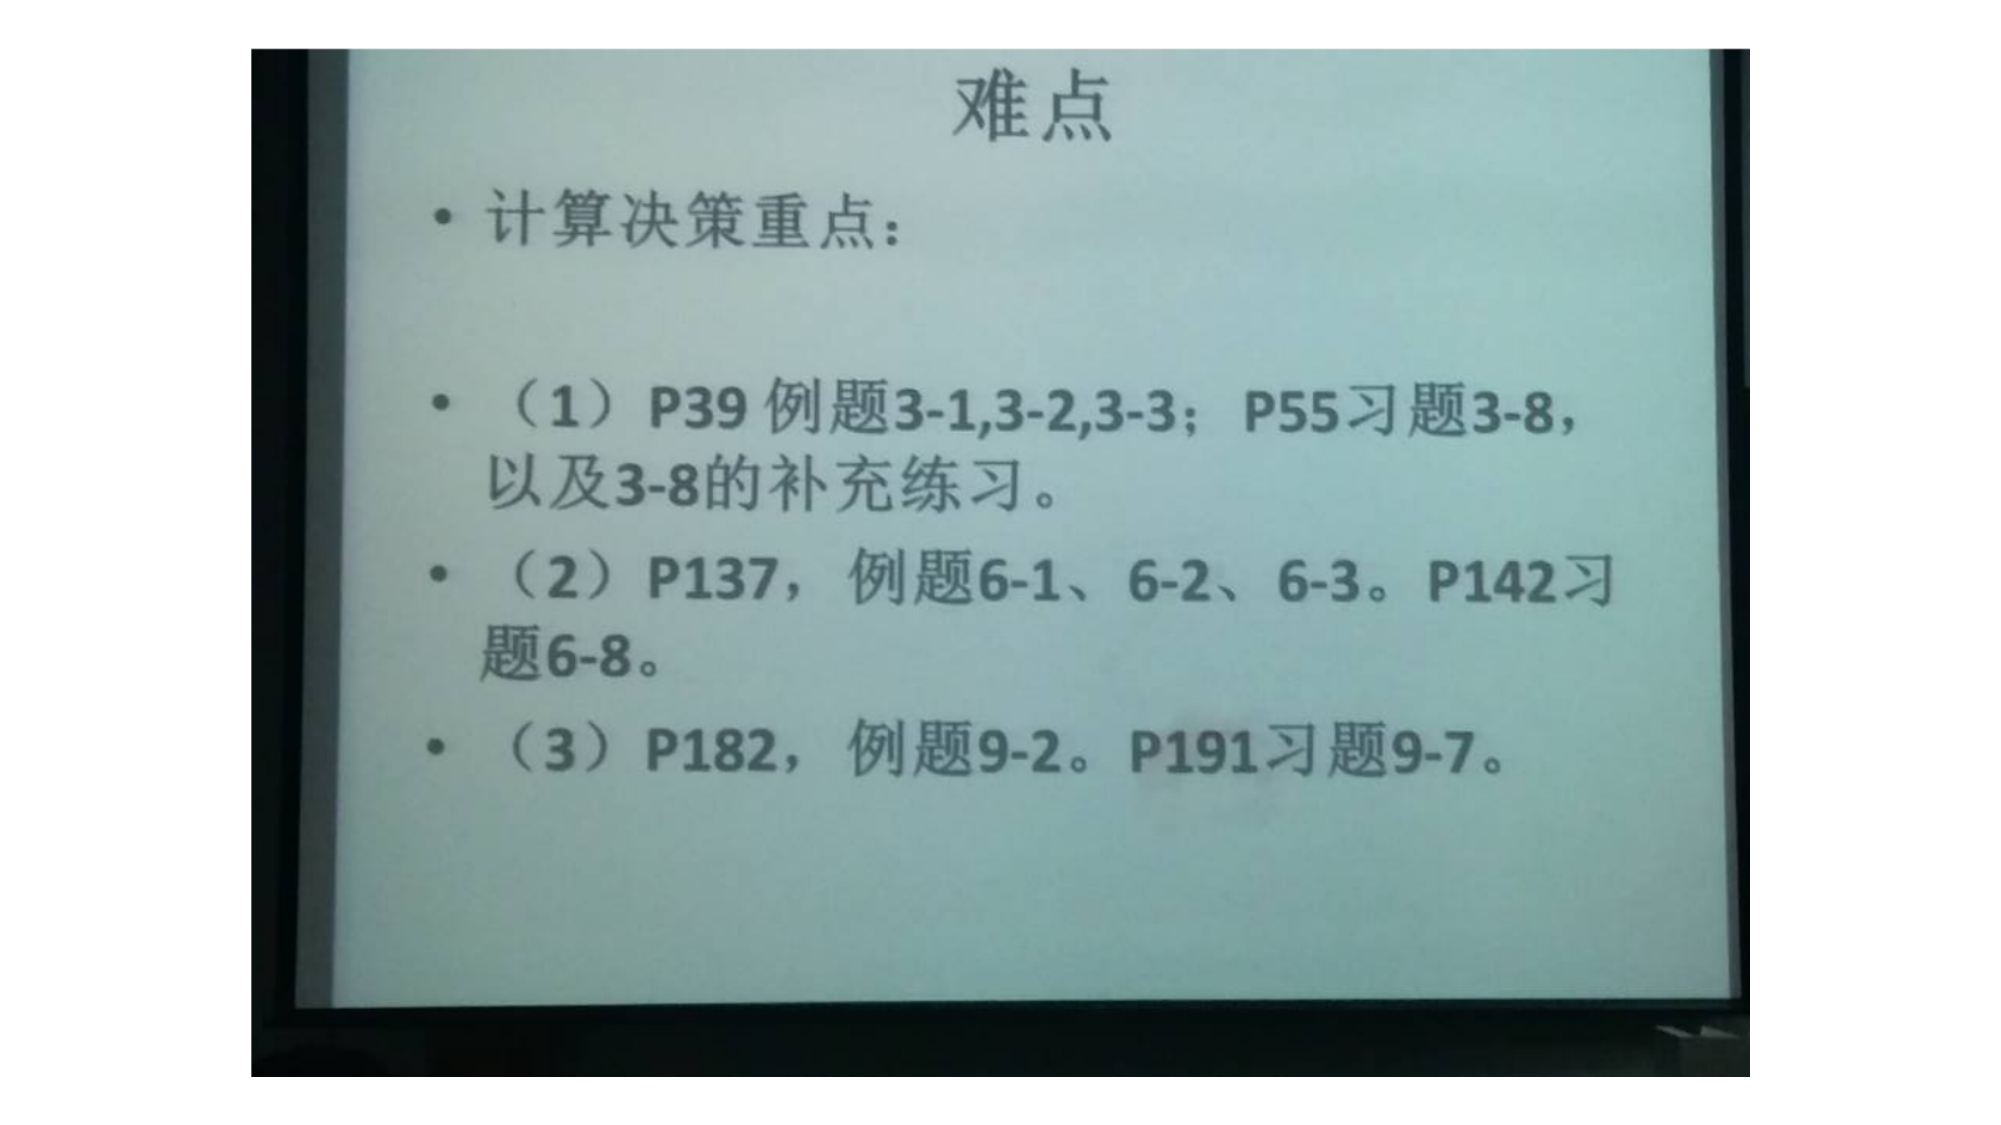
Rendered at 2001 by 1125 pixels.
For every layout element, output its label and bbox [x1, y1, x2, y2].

picture [252, 0, 1748, 1125]
